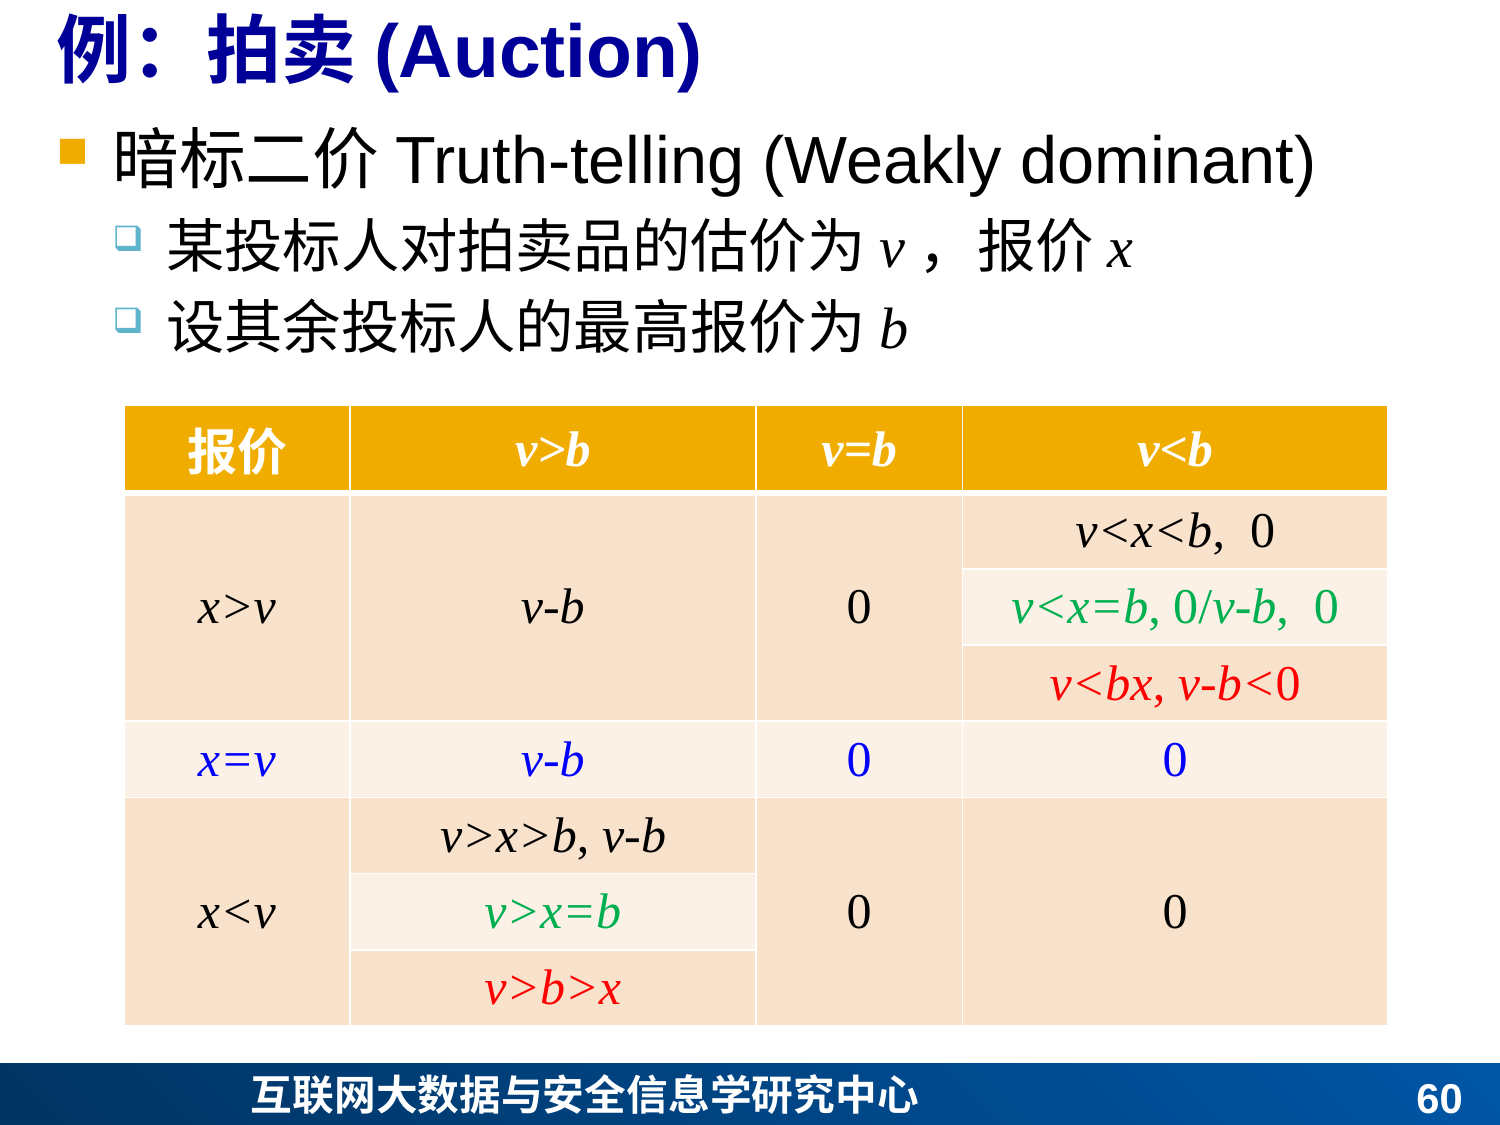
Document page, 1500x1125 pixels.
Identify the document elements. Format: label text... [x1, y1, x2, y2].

title 例：拍卖(Auction) [41, 0, 1500, 114]
slide_number 59 [1127, 1063, 1479, 1125]
list 暗标二价Truth-telling (Weakly dominant) 某投标人对拍卖品的估价为v，报价x 设其余投标人的最高报价为b [41, 114, 1459, 409]
